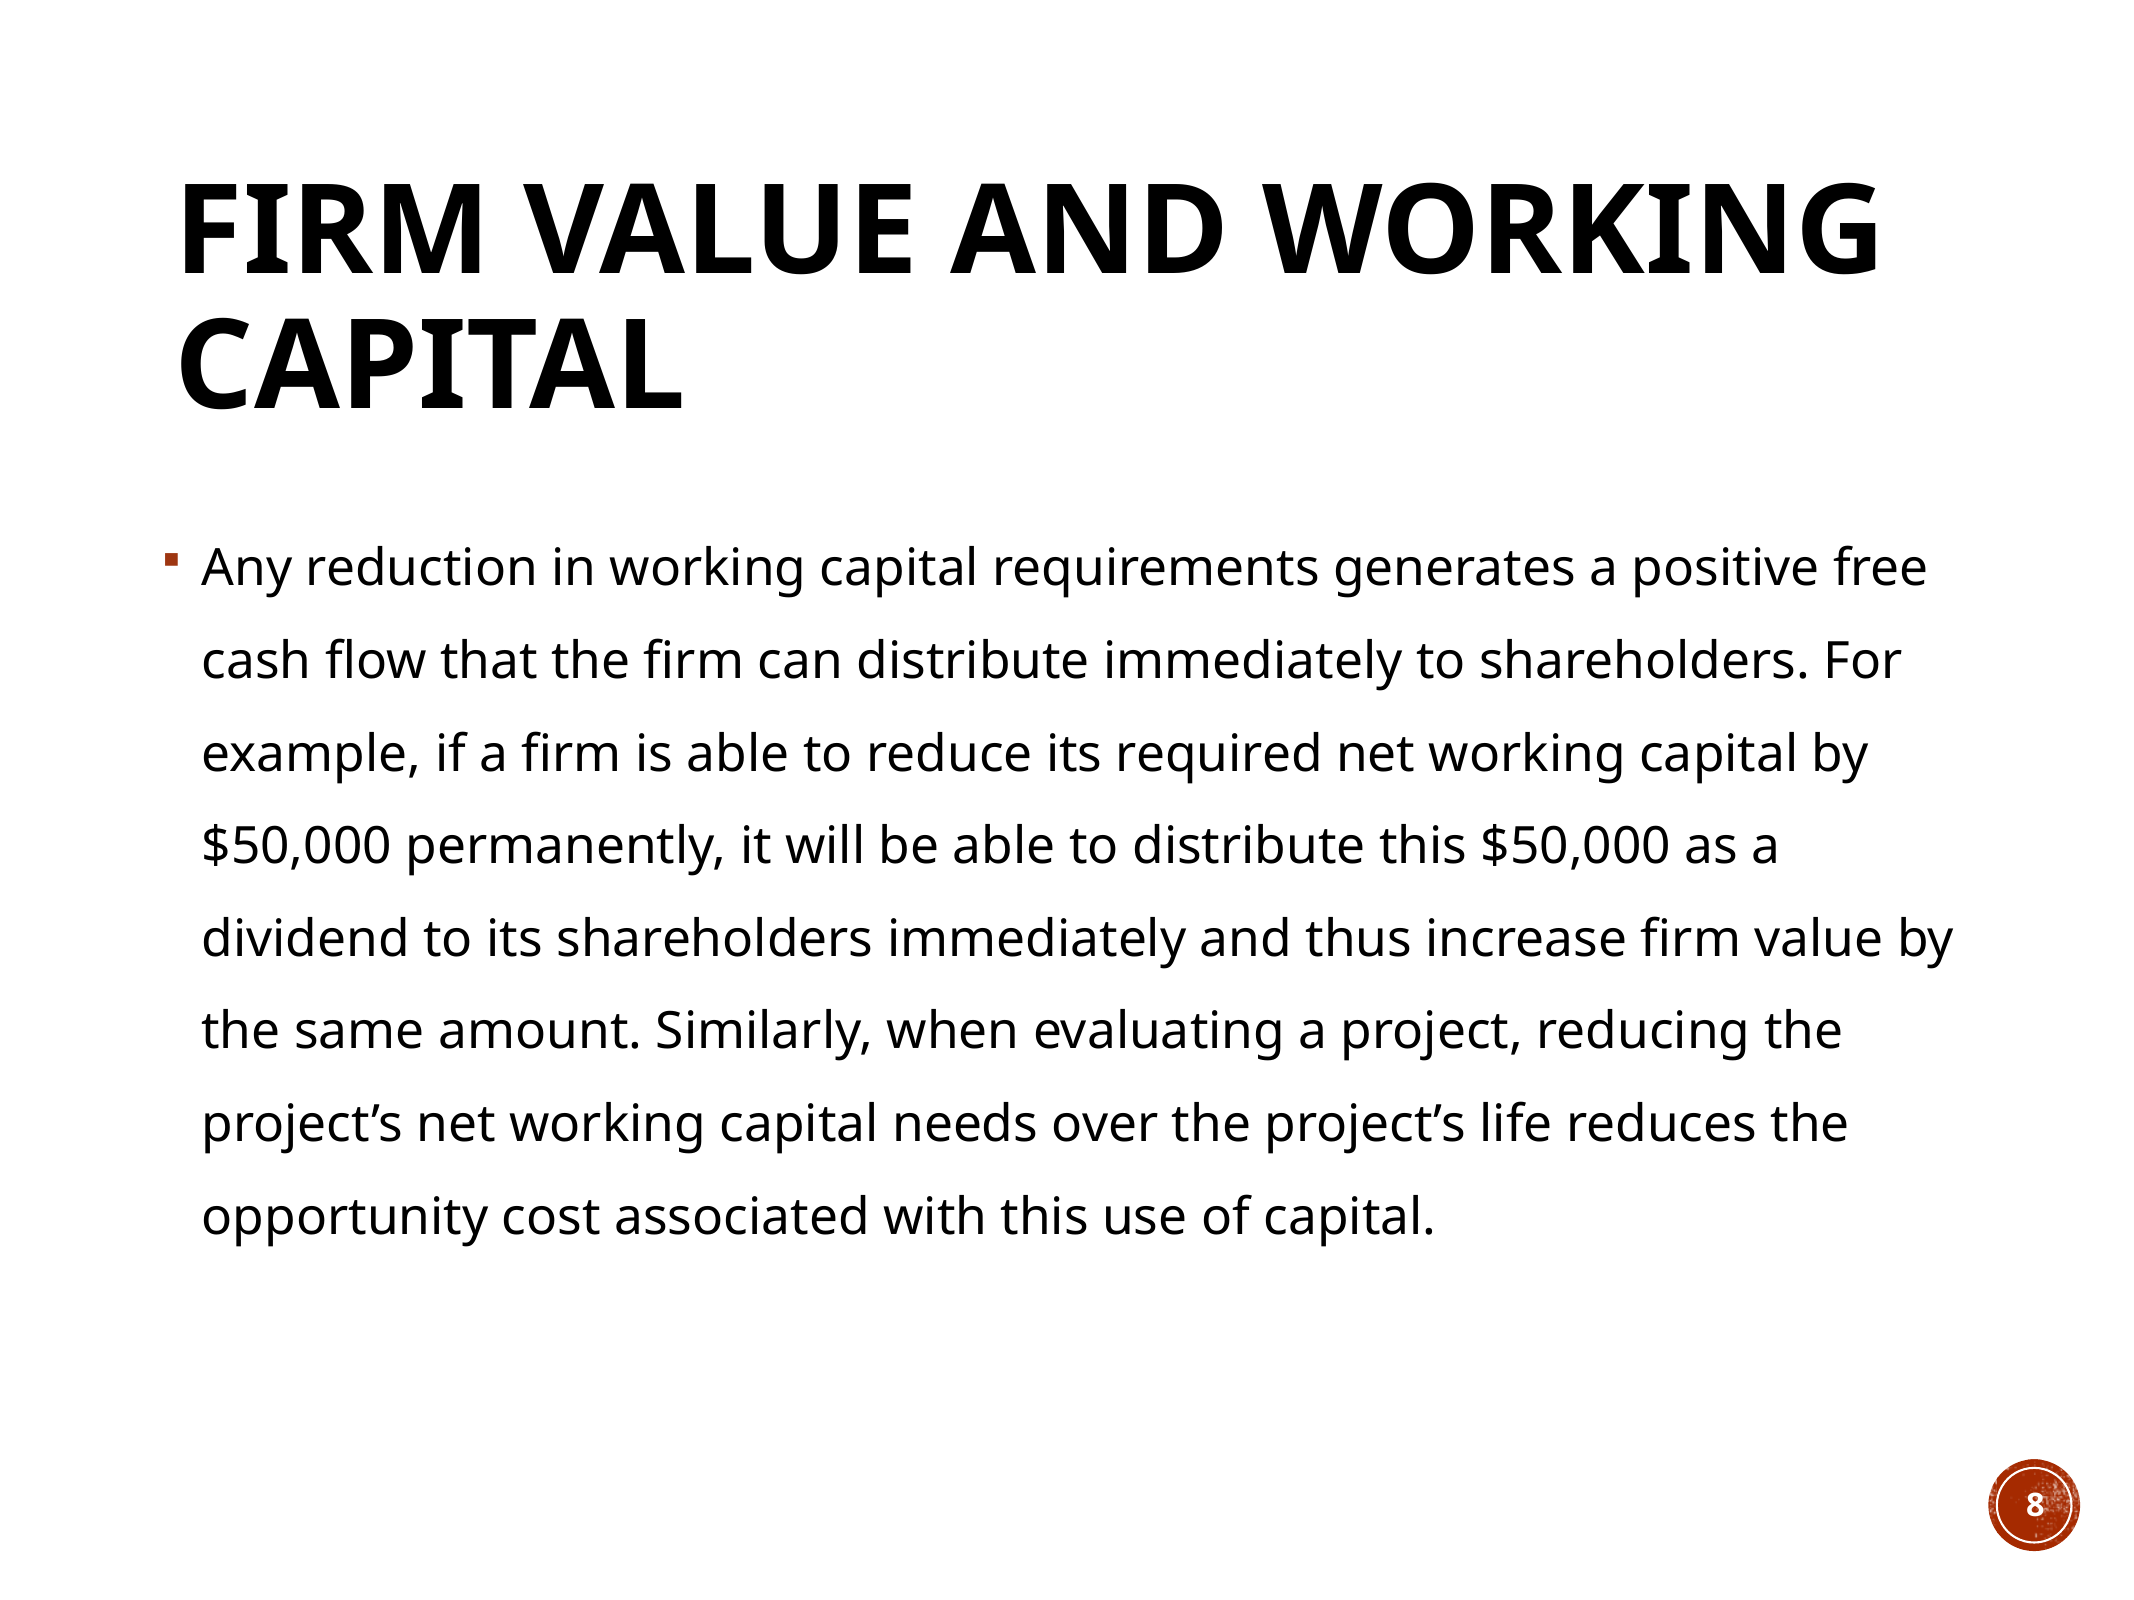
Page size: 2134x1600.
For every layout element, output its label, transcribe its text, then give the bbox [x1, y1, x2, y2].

list Any reduction in working capital requirements generates a positive free cash flow that the firm can distribute immediately to shareholders. For example, if a firm is able to reduce its required net working capital by $50,000 permanently, it will be able to distribute this $50,000 as a dividend to its shareholders immediately and thus increase firm value by the same amount. Similarly, when evaluating a project, reducing the project’s net working capital needs over the project’s life reduces the opportunity cost associated with this use of capital. [146, 495, 1987, 1258]
title Firm Value and Working Capital [159, 113, 1974, 489]
slide_number 8 [1979, 1463, 2092, 1549]
